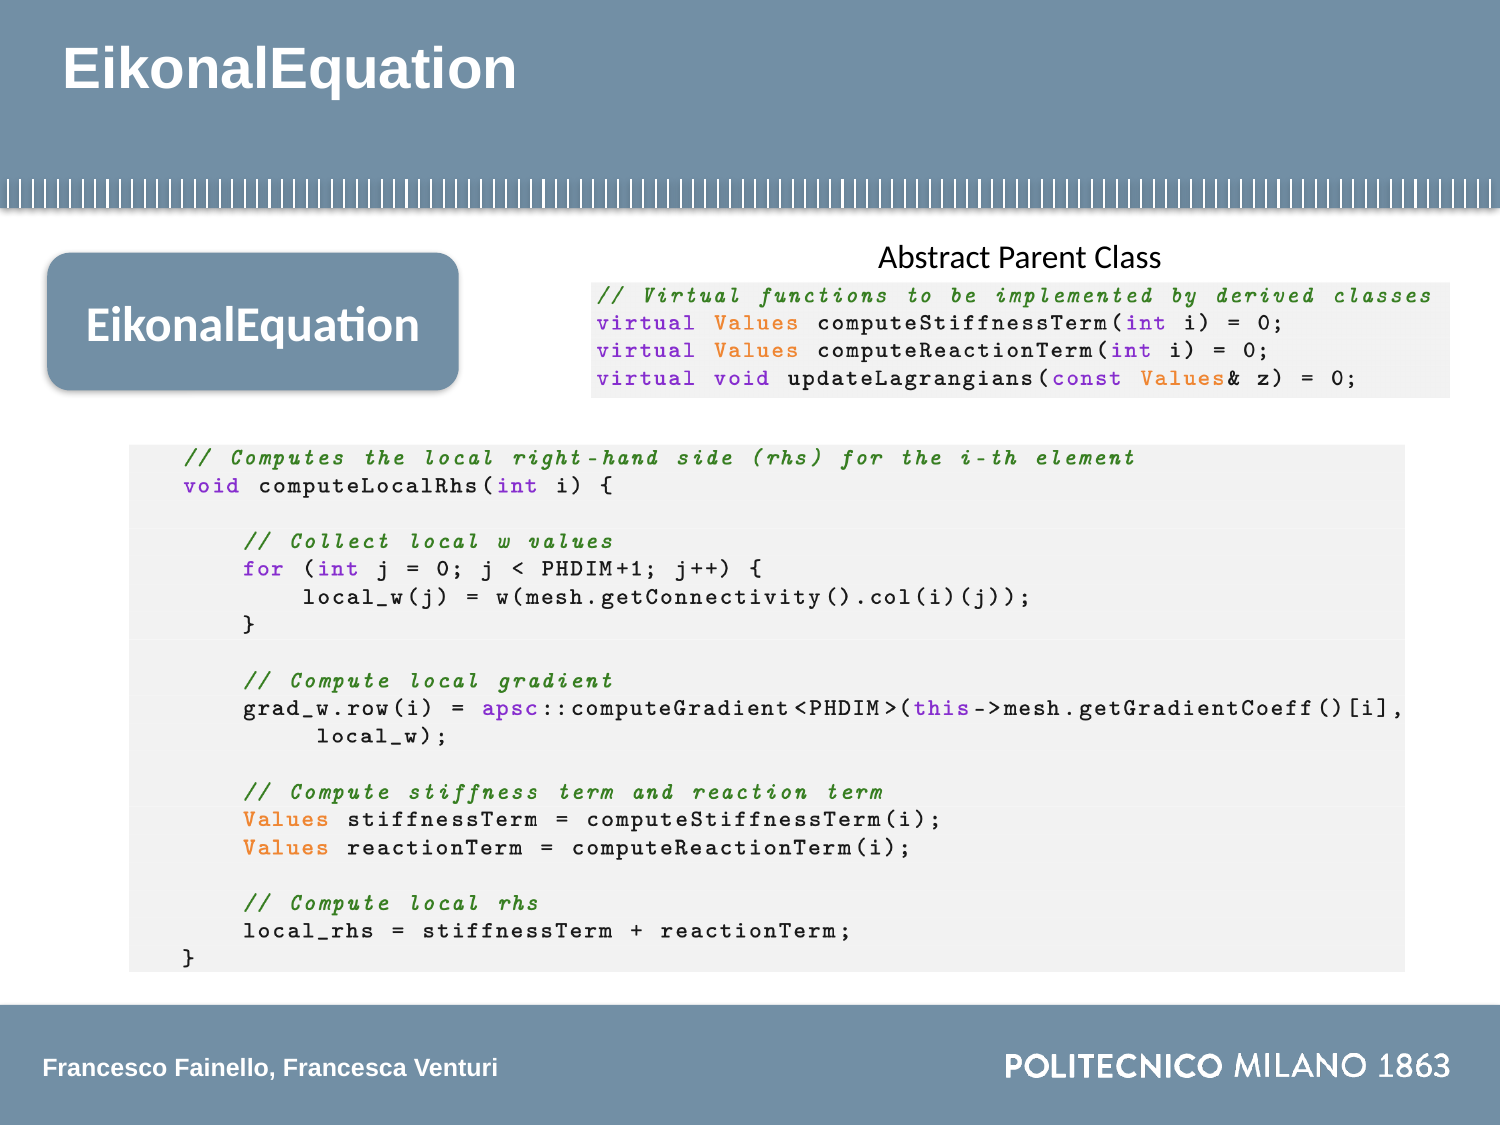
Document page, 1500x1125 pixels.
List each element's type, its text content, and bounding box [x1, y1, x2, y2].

title EikonalEquation [47, 22, 1455, 161]
picture [999, 1041, 1456, 1089]
picture [128, 444, 1405, 972]
text_box Abstract Parent Class [839, 227, 1201, 279]
text_box EikonalEquation [46, 251, 460, 392]
picture [590, 281, 1450, 398]
